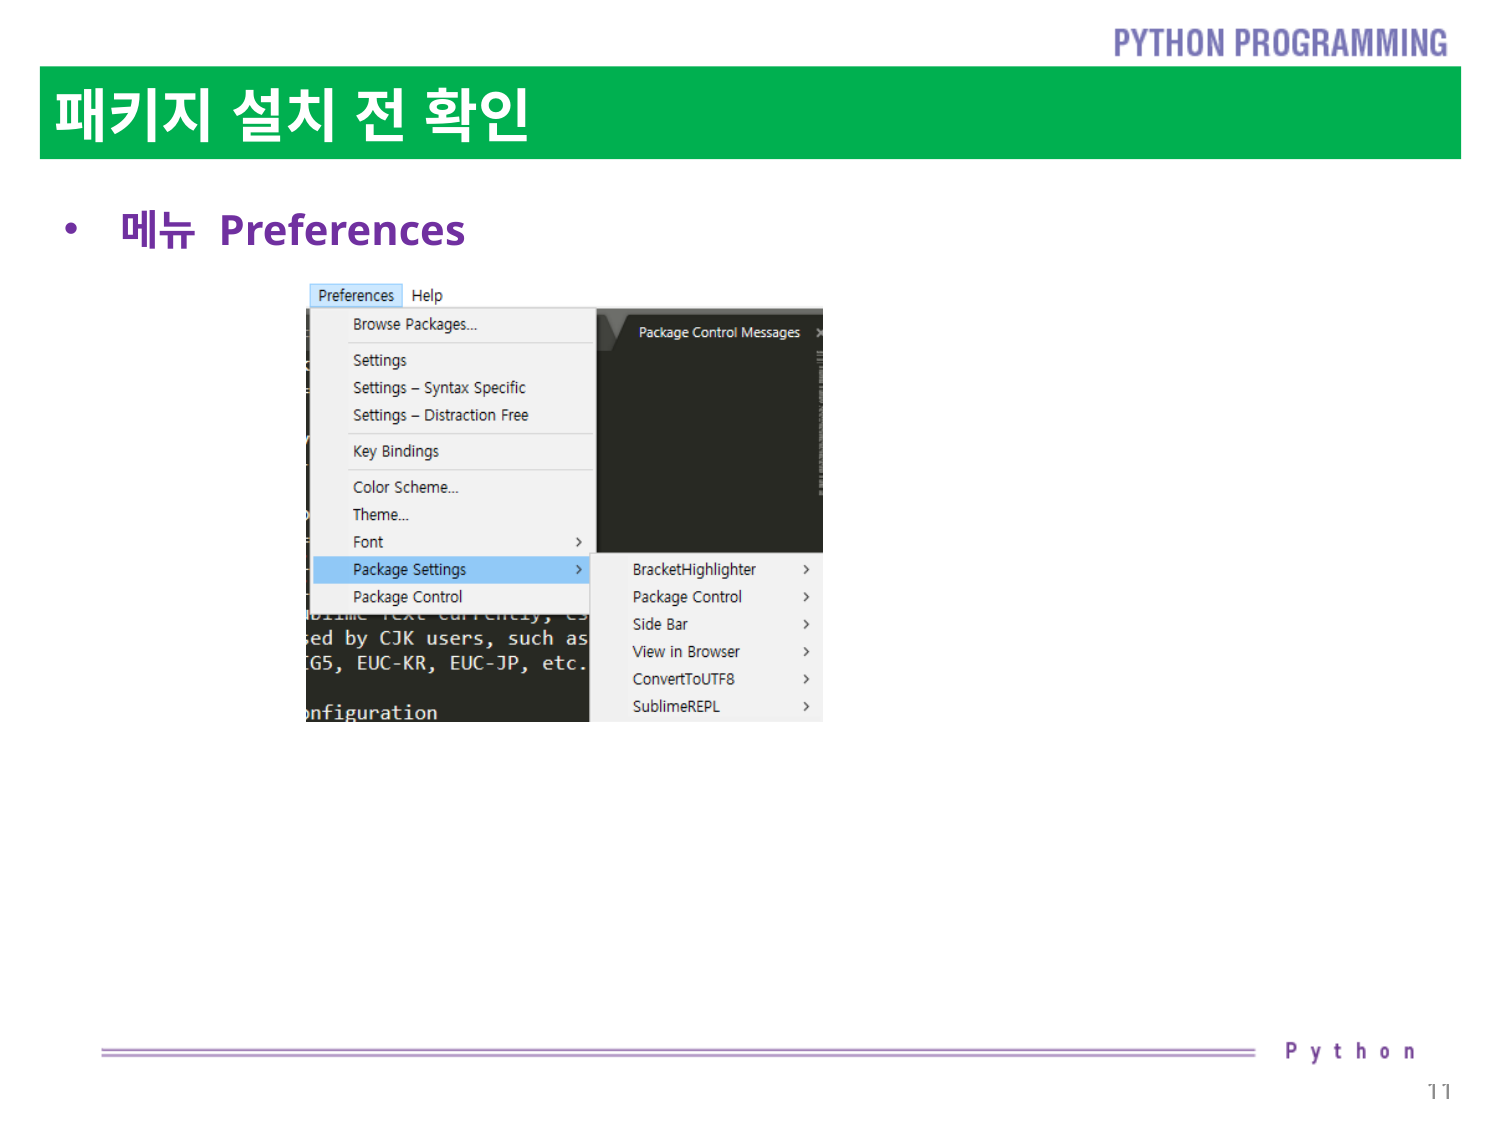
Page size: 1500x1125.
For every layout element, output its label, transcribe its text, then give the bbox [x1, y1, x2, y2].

picture [306, 280, 823, 722]
picture [18, 1020, 1483, 1084]
list 메뉴 Preferences [48, 195, 1461, 1041]
picture [1106, 13, 1462, 66]
title 패키지 설치 전 확인 [39, 76, 1444, 152]
slide_number 11 [1119, 1071, 1470, 1112]
